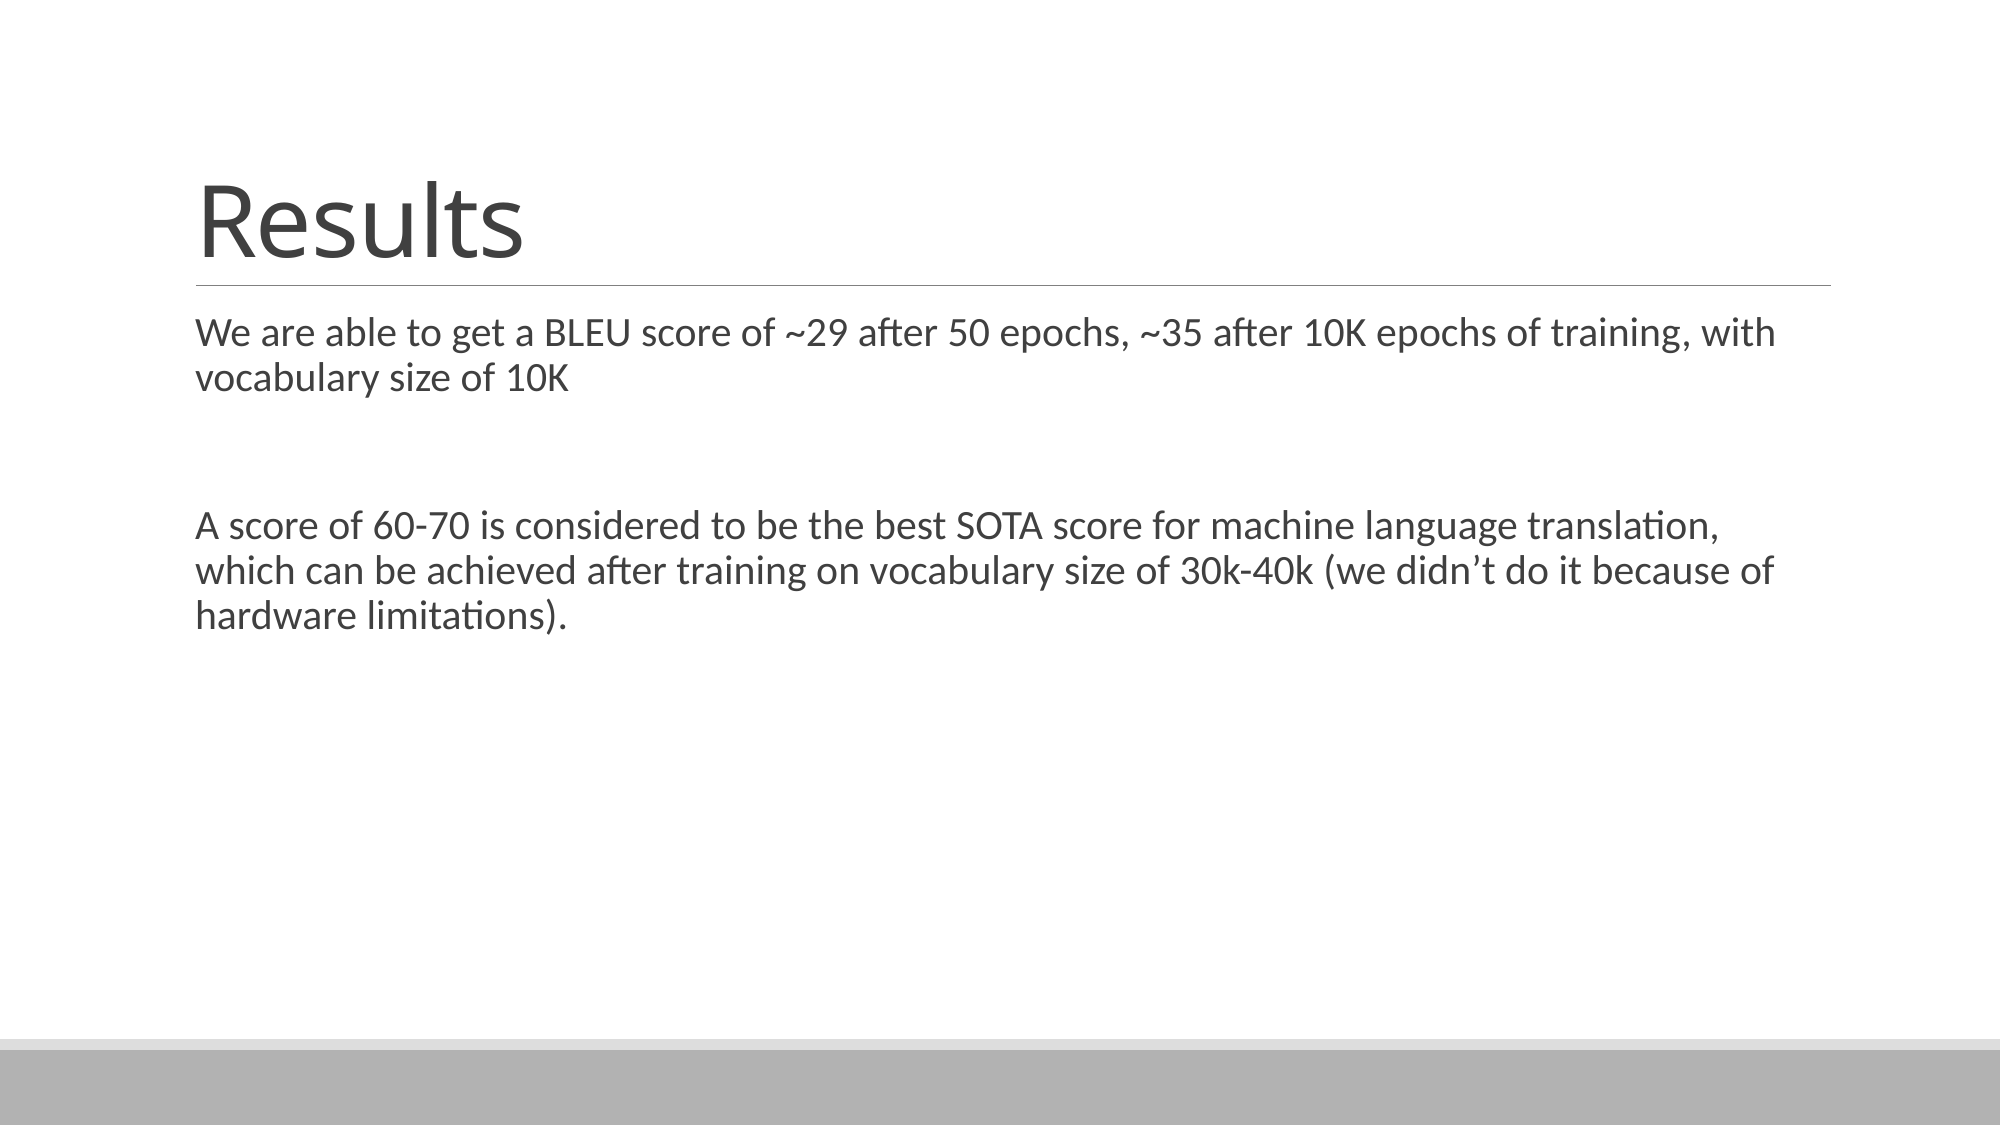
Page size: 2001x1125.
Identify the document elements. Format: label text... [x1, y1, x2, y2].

title Results [180, 47, 1830, 285]
list We are able to get a BLEU score of ~29 after 50 epochs, ~35 after 10K epochs of training, with vocabulary size of 10K A score of 60-70 is considered to be the best SOTA score for machine language translation, which can be achieved after training on vocabulary size of 30k-40k (we didn’t do it because of hardware limitations). [180, 302, 1830, 963]
